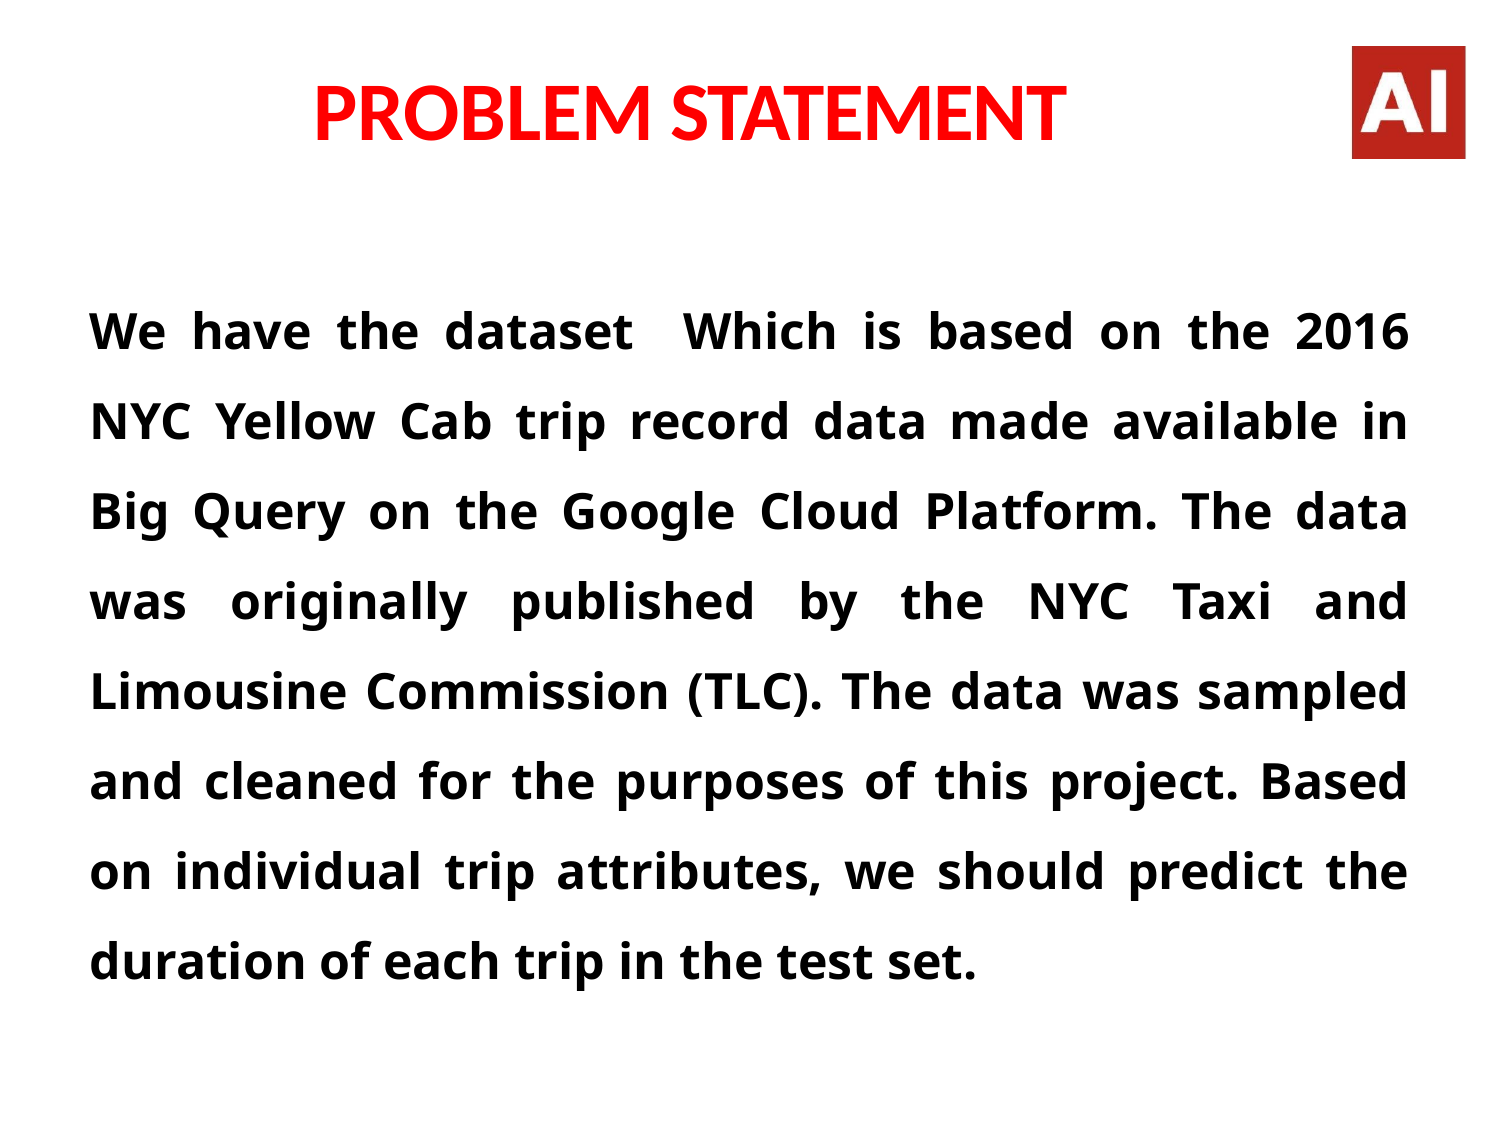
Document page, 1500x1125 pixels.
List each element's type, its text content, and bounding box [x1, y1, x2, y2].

title PROBLEM STATEMENT [312, 55, 1163, 246]
text_box [1350, 46, 1467, 159]
text_box We have the dataset Which is based on the 2016 NYC Yellow Cab trip record data made available in Big Query on the Google Cloud Platform. The data was originally published by the NYC Taxi and Limousine Commission (TLC). The data was sampled and cleaned for the purposes of this project. Based on individual trip attributes, we should predict the duration of each trip in the test set. [74, 262, 1425, 998]
